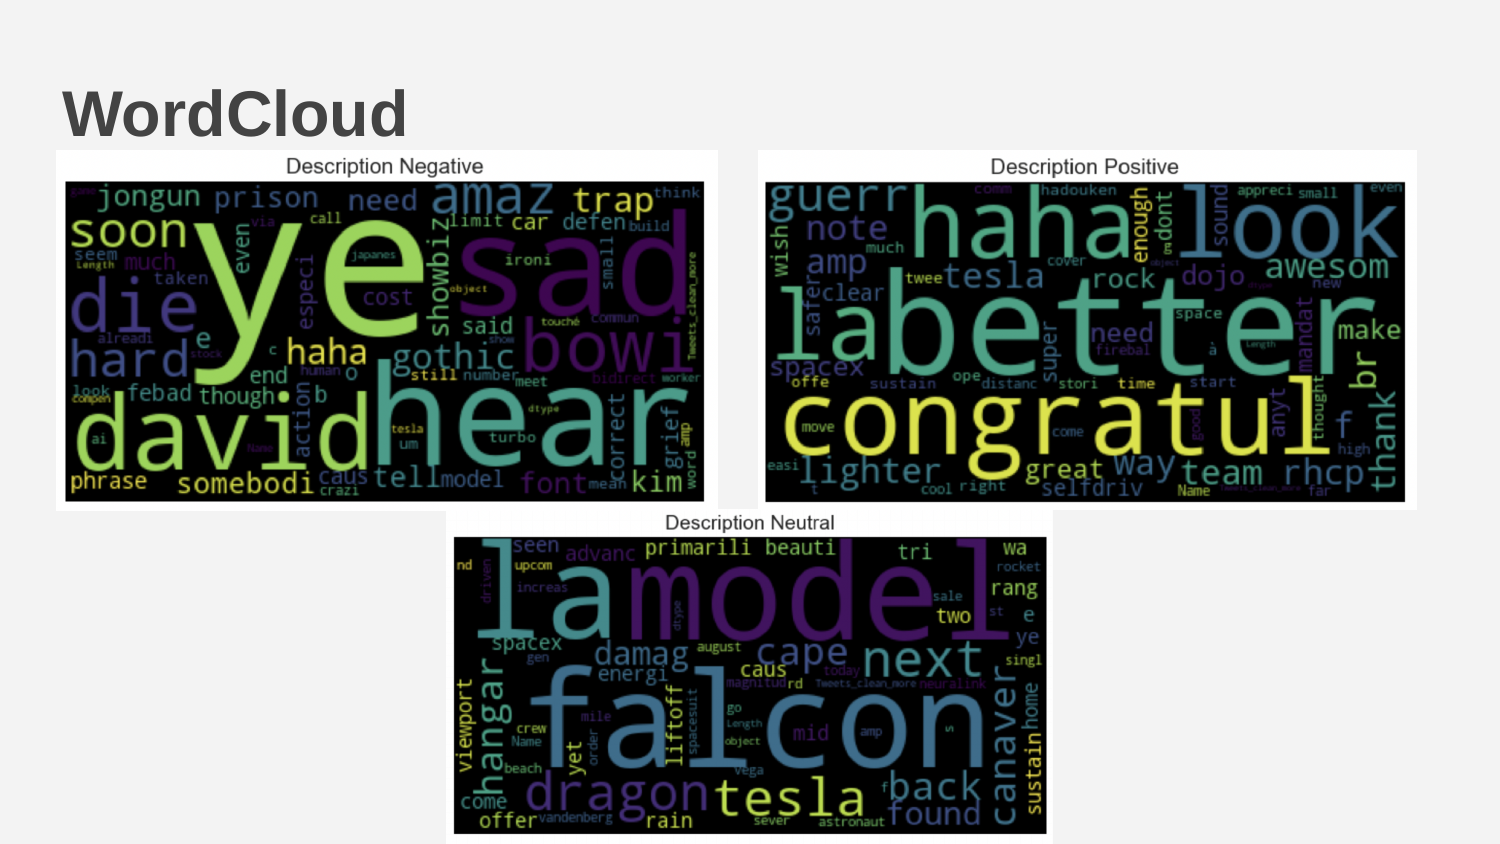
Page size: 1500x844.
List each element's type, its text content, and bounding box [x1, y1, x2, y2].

picture [55, 150, 1418, 844]
title WordCloud [47, 56, 709, 213]
